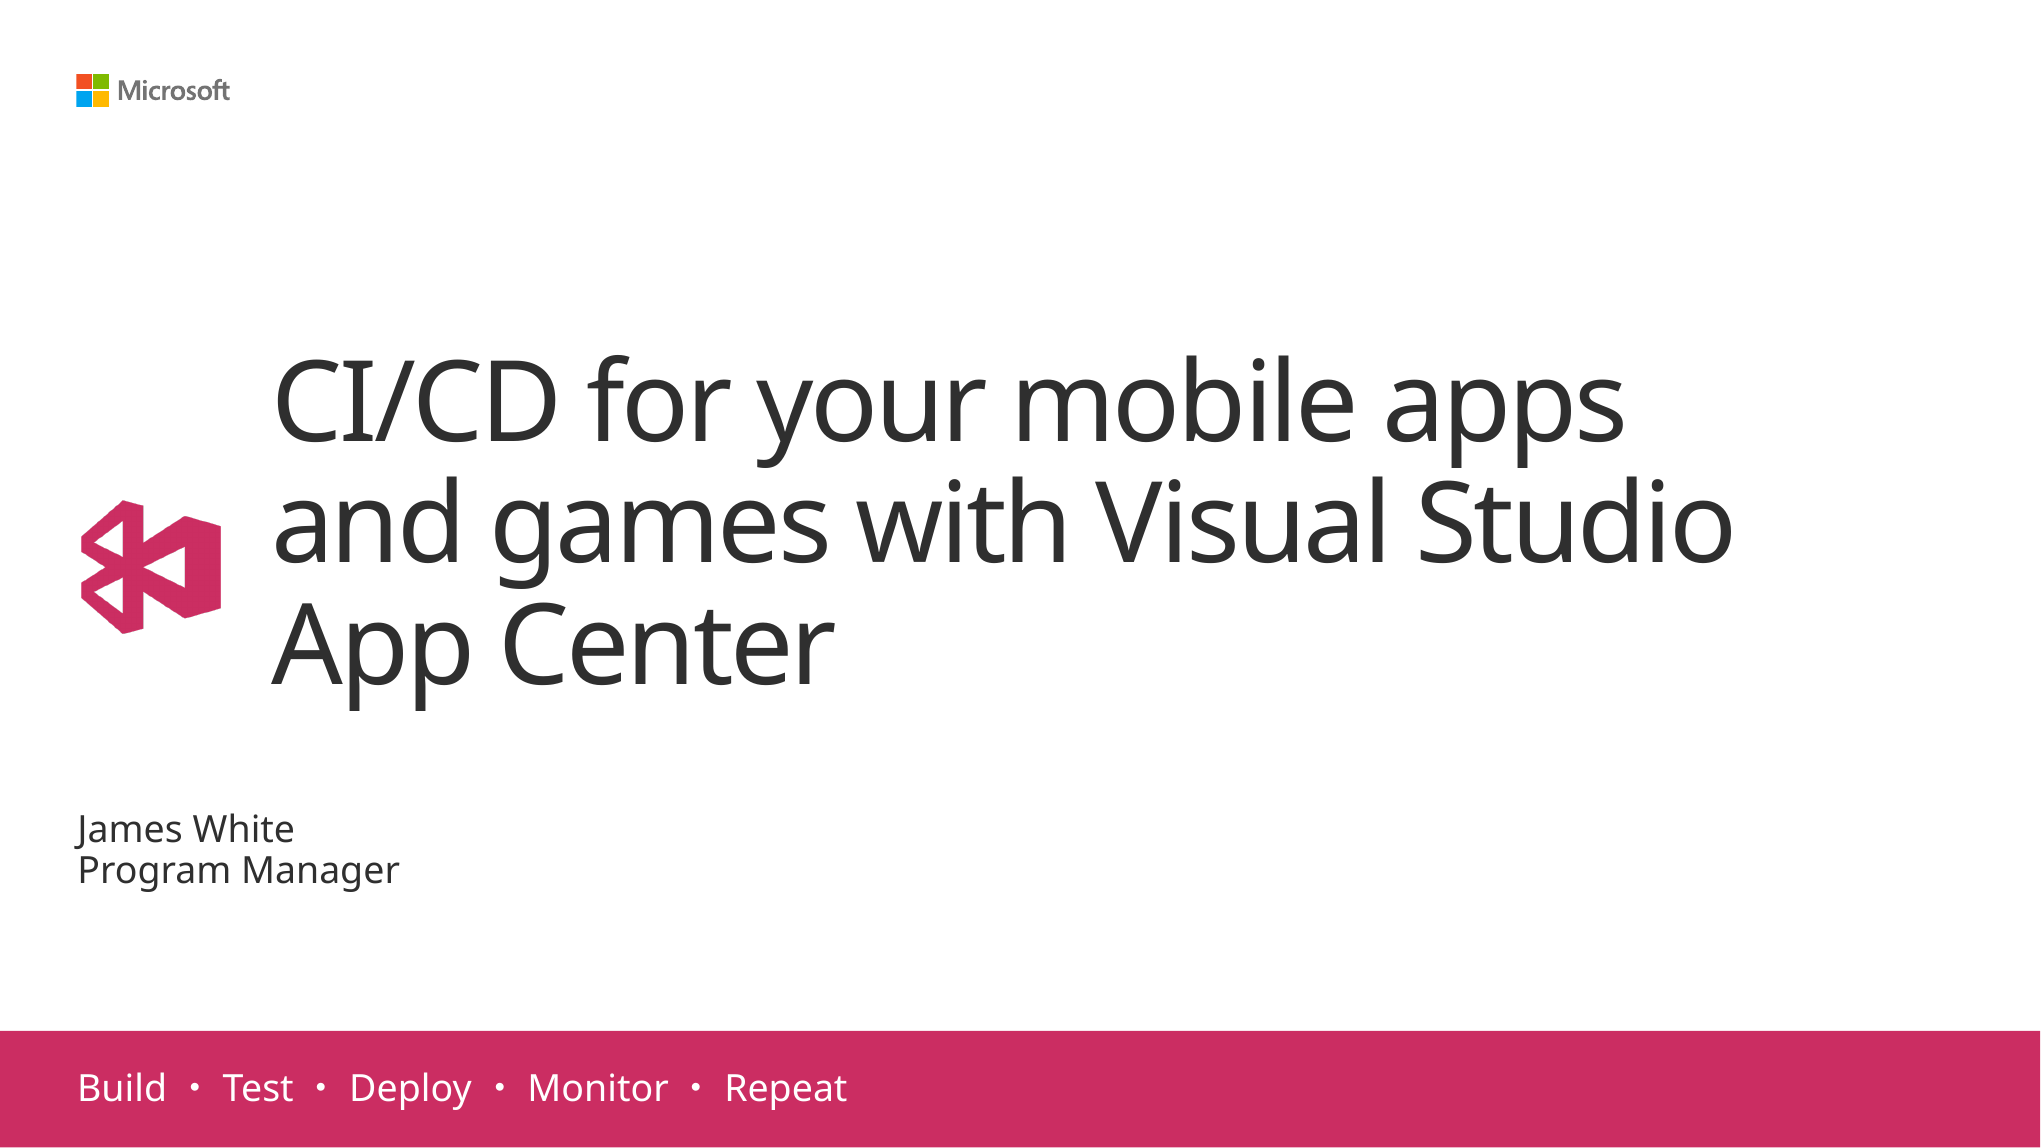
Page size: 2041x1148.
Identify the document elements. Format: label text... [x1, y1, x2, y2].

list James White Program Manager [77, 792, 1477, 1054]
picture [81, 500, 221, 634]
title CI/CD for your mobile apps and games with Visual Studio App Center [271, 423, 1814, 724]
